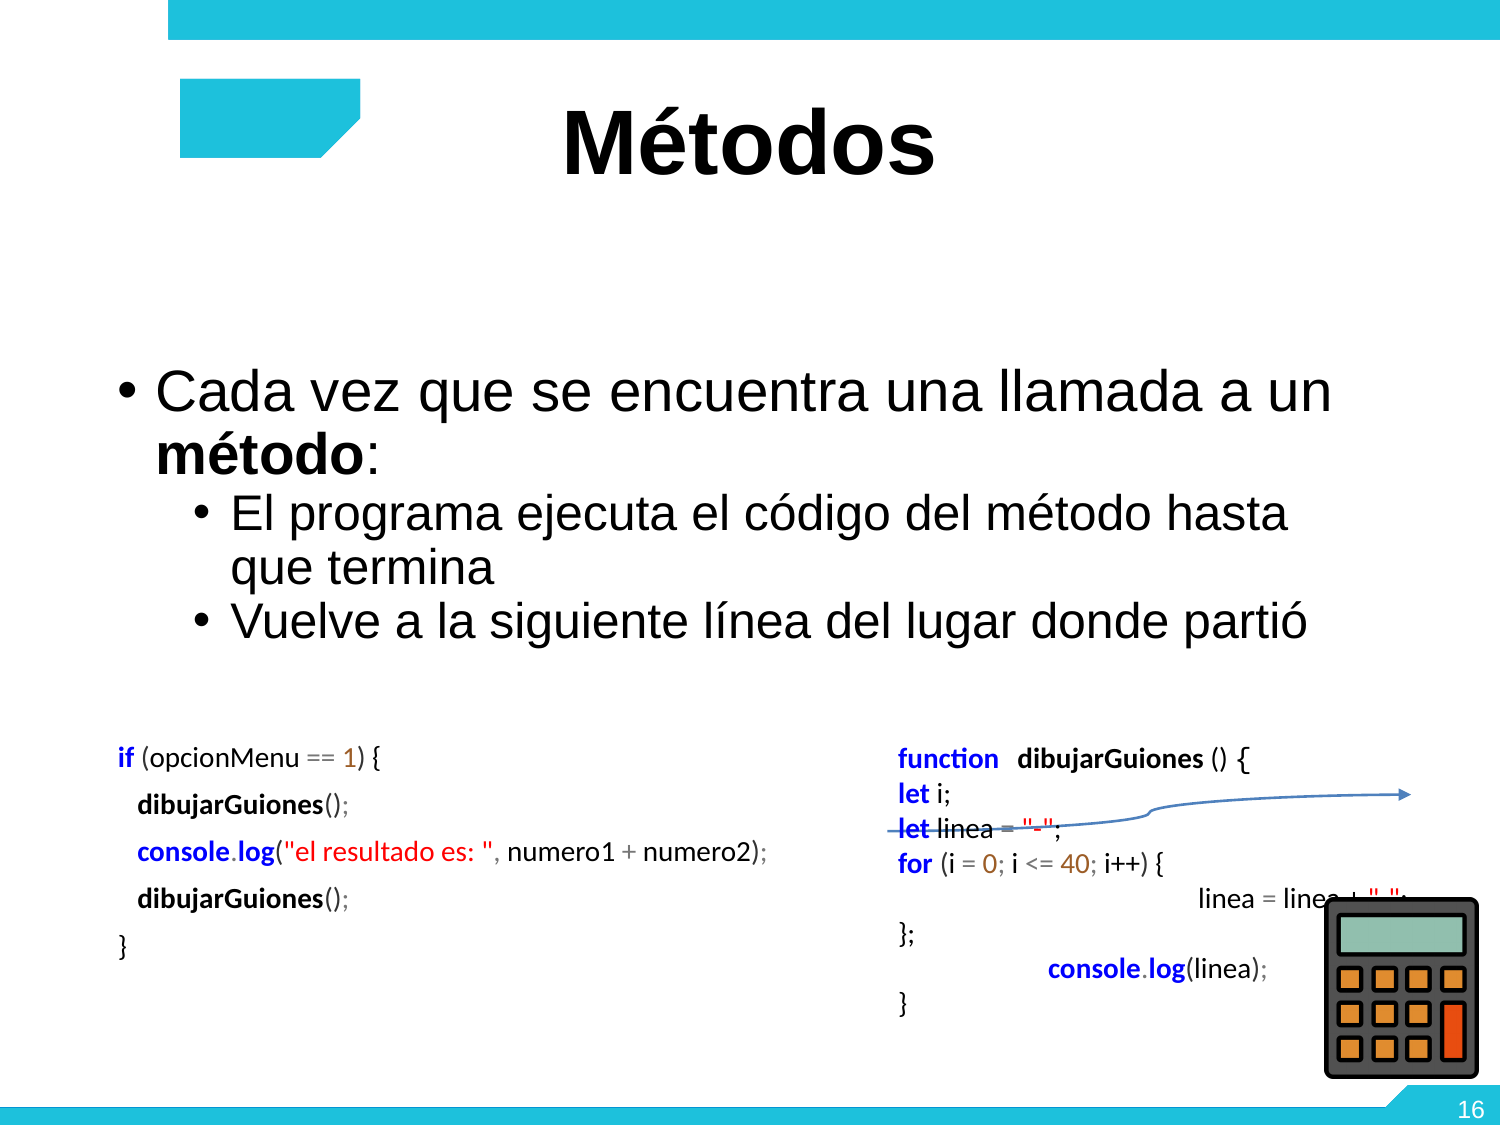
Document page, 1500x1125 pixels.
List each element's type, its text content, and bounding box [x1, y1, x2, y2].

picture [1323, 897, 1479, 1079]
text_box if (opcionMenu == 1) { dibujarGuiones(); console.log("el resultado es: ", numero1 + numero2); dibujarGuiones(); } [103, 710, 795, 1030]
text_box function dibujarGuiones () { let i; let linea = "-"; for (i = 0; i <= 40; i++) { linea = linea + "-"; }; console.log(linea); } [883, 724, 1500, 1038]
text_box Cada vez que se encuentra una llamada a un método: El programa ejecuta el código del método hasta que termina Vuelve a la siguiente línea del lugar donde partió [103, 354, 1397, 1068]
text_box Métodos [103, 45, 1397, 246]
text_box <number> [1408, 1078, 1500, 1125]
